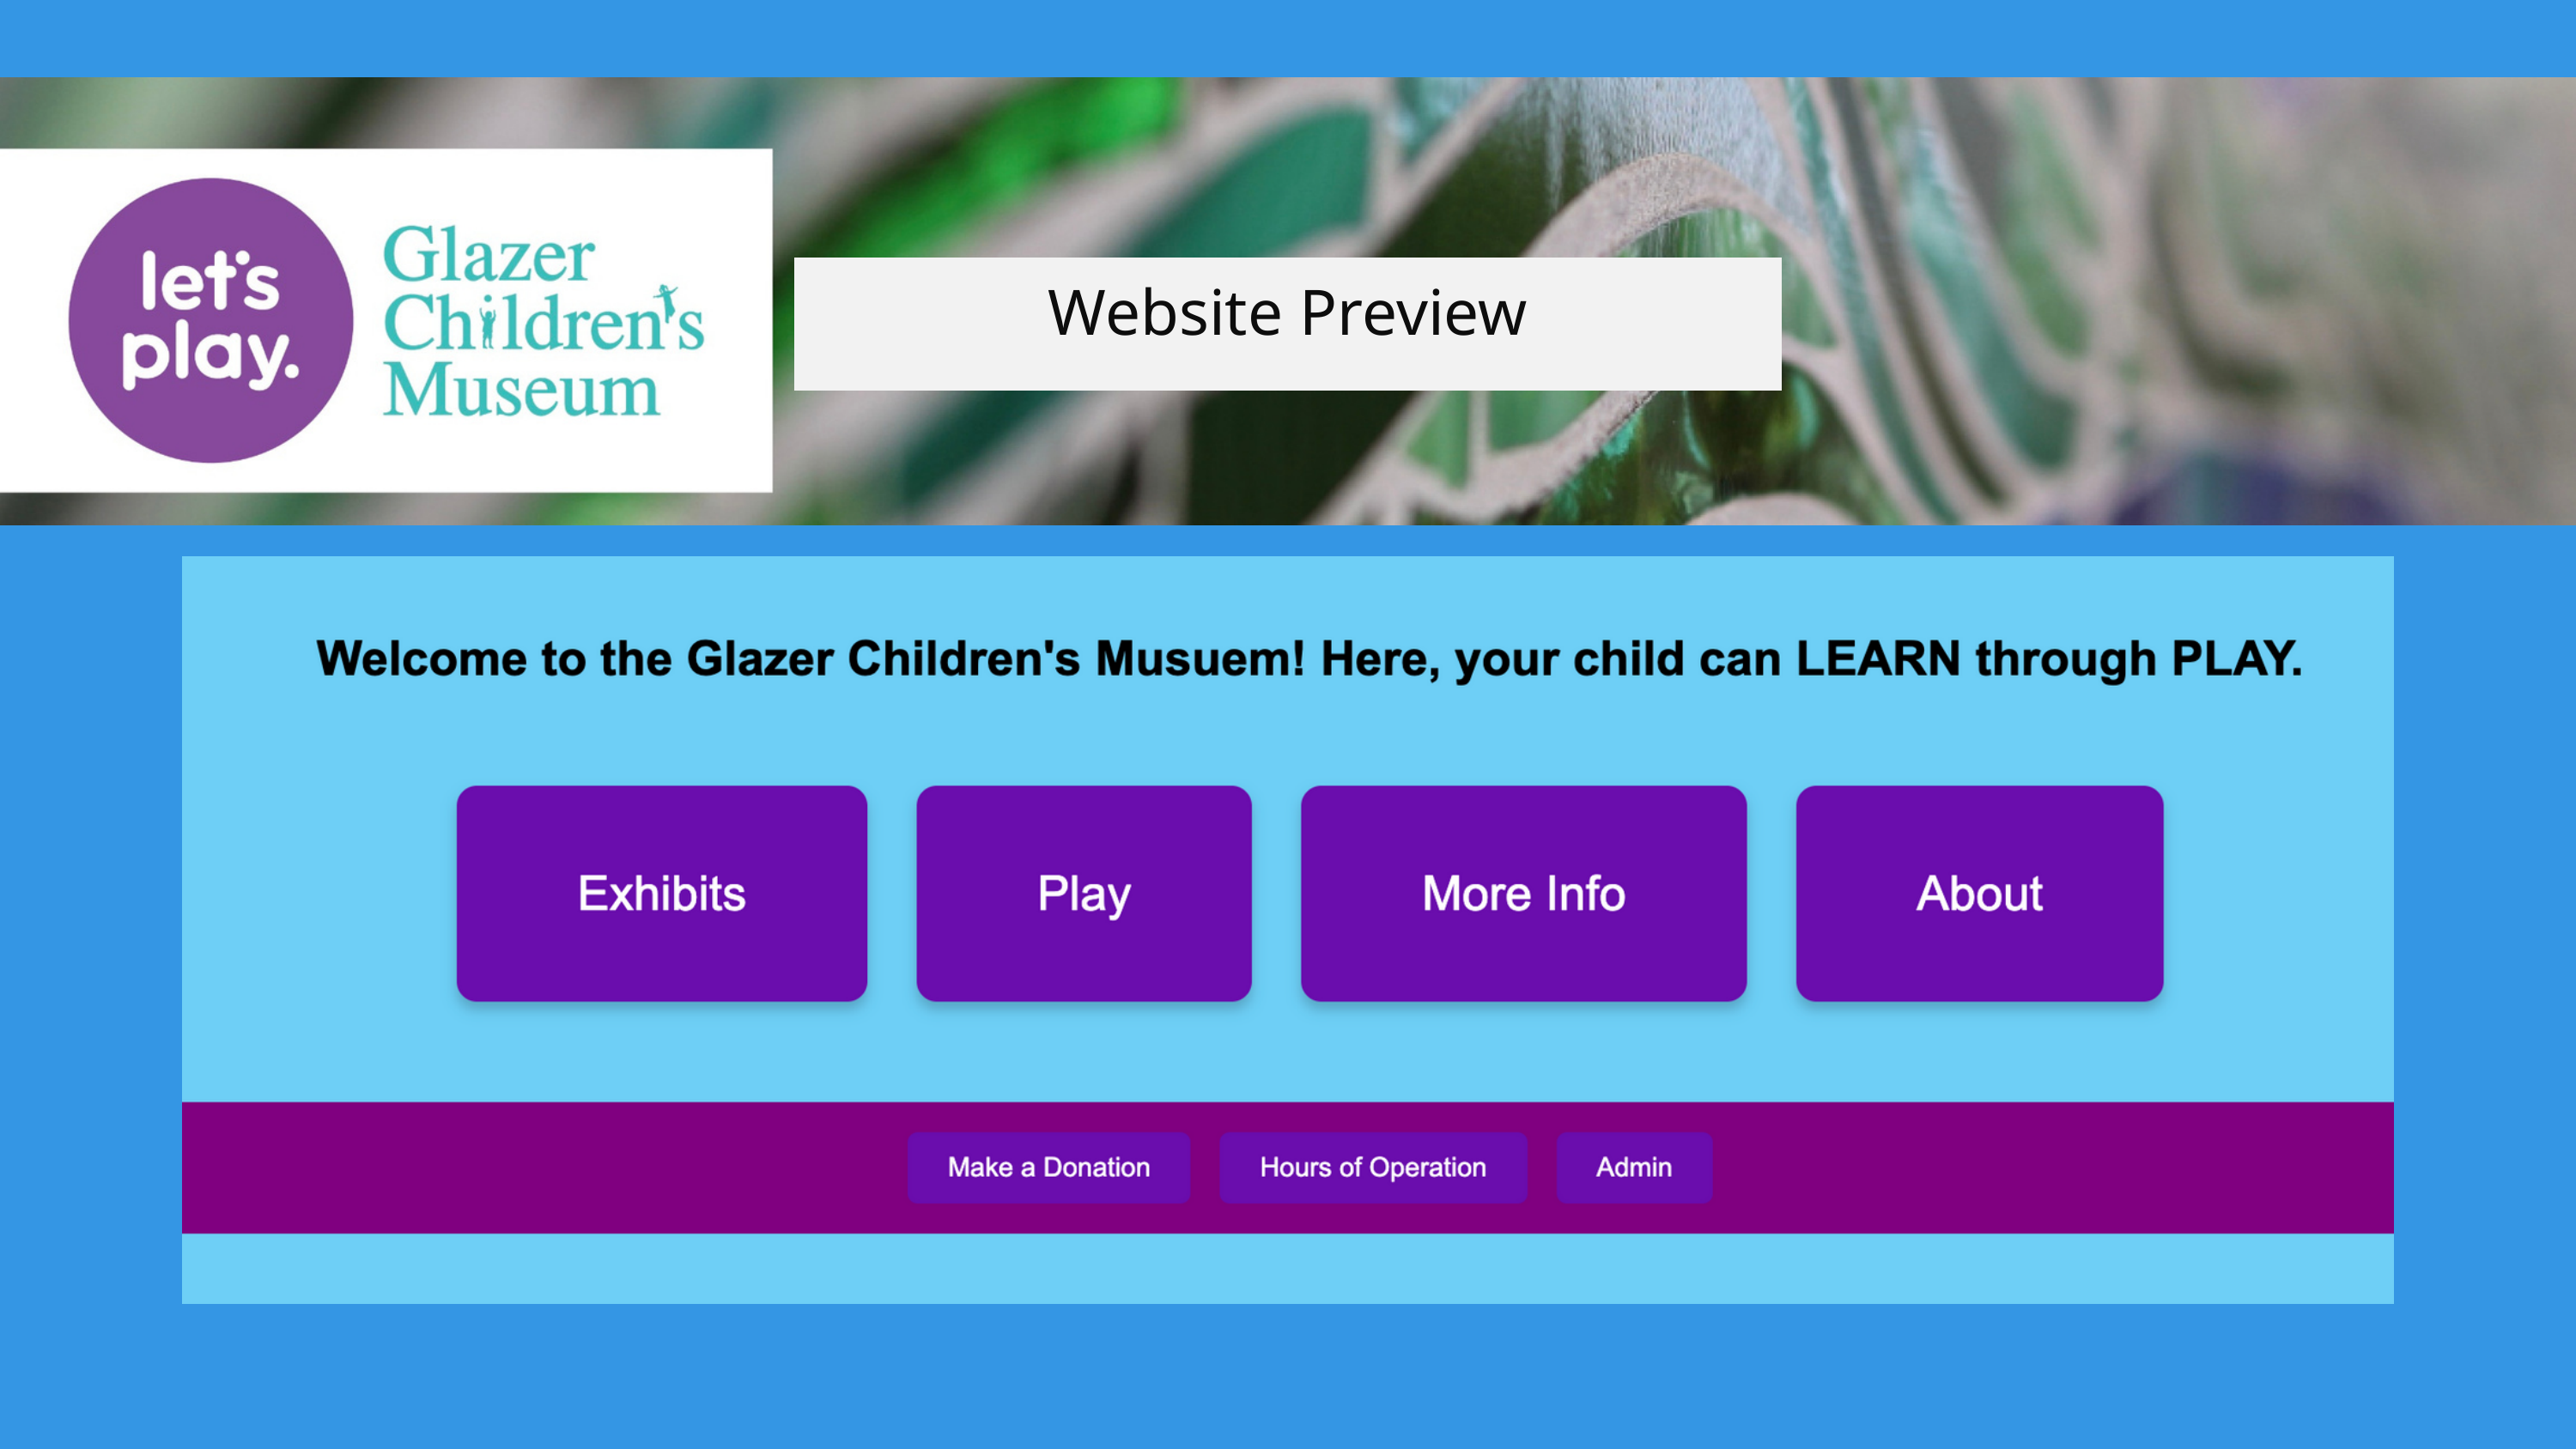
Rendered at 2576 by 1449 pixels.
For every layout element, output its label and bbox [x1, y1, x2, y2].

text_box [182, 556, 2394, 1304]
text_box [794, 257, 1782, 391]
text_box [0, 77, 2576, 525]
